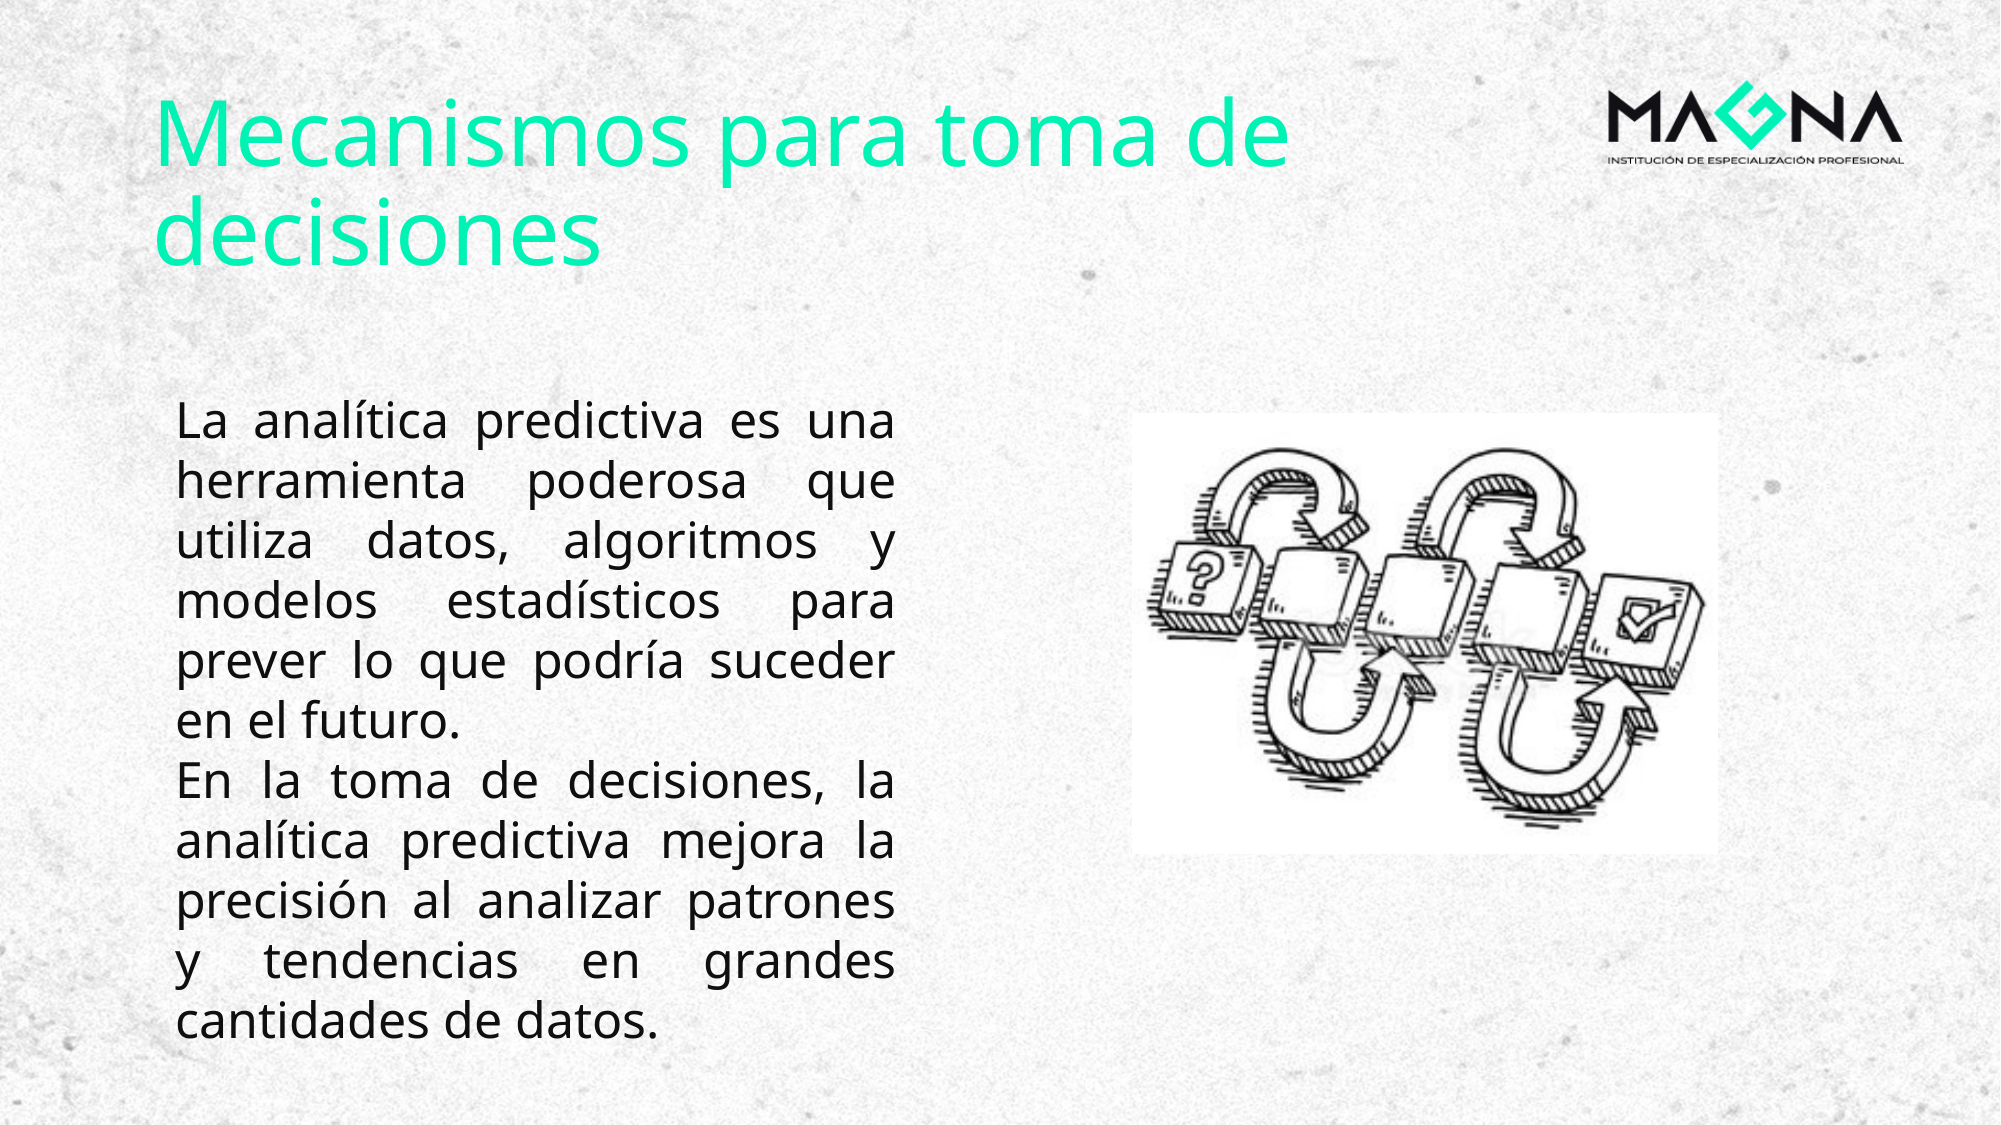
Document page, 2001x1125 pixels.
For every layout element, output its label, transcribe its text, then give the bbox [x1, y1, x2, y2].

picture [0, 0, 2001, 1125]
title Mecanismos para toma de decisiones [137, 59, 1598, 313]
text_box La analítica predictiva es una herramienta poderosa que utiliza datos, algoritmos y modelos estadísticos para prever lo que podría suceder en el futuro. En la toma de decisiones, la analítica predictiva mejora la precisión al analizar patrones y tendencias en grandes cantidades de datos. [160, 380, 912, 1056]
